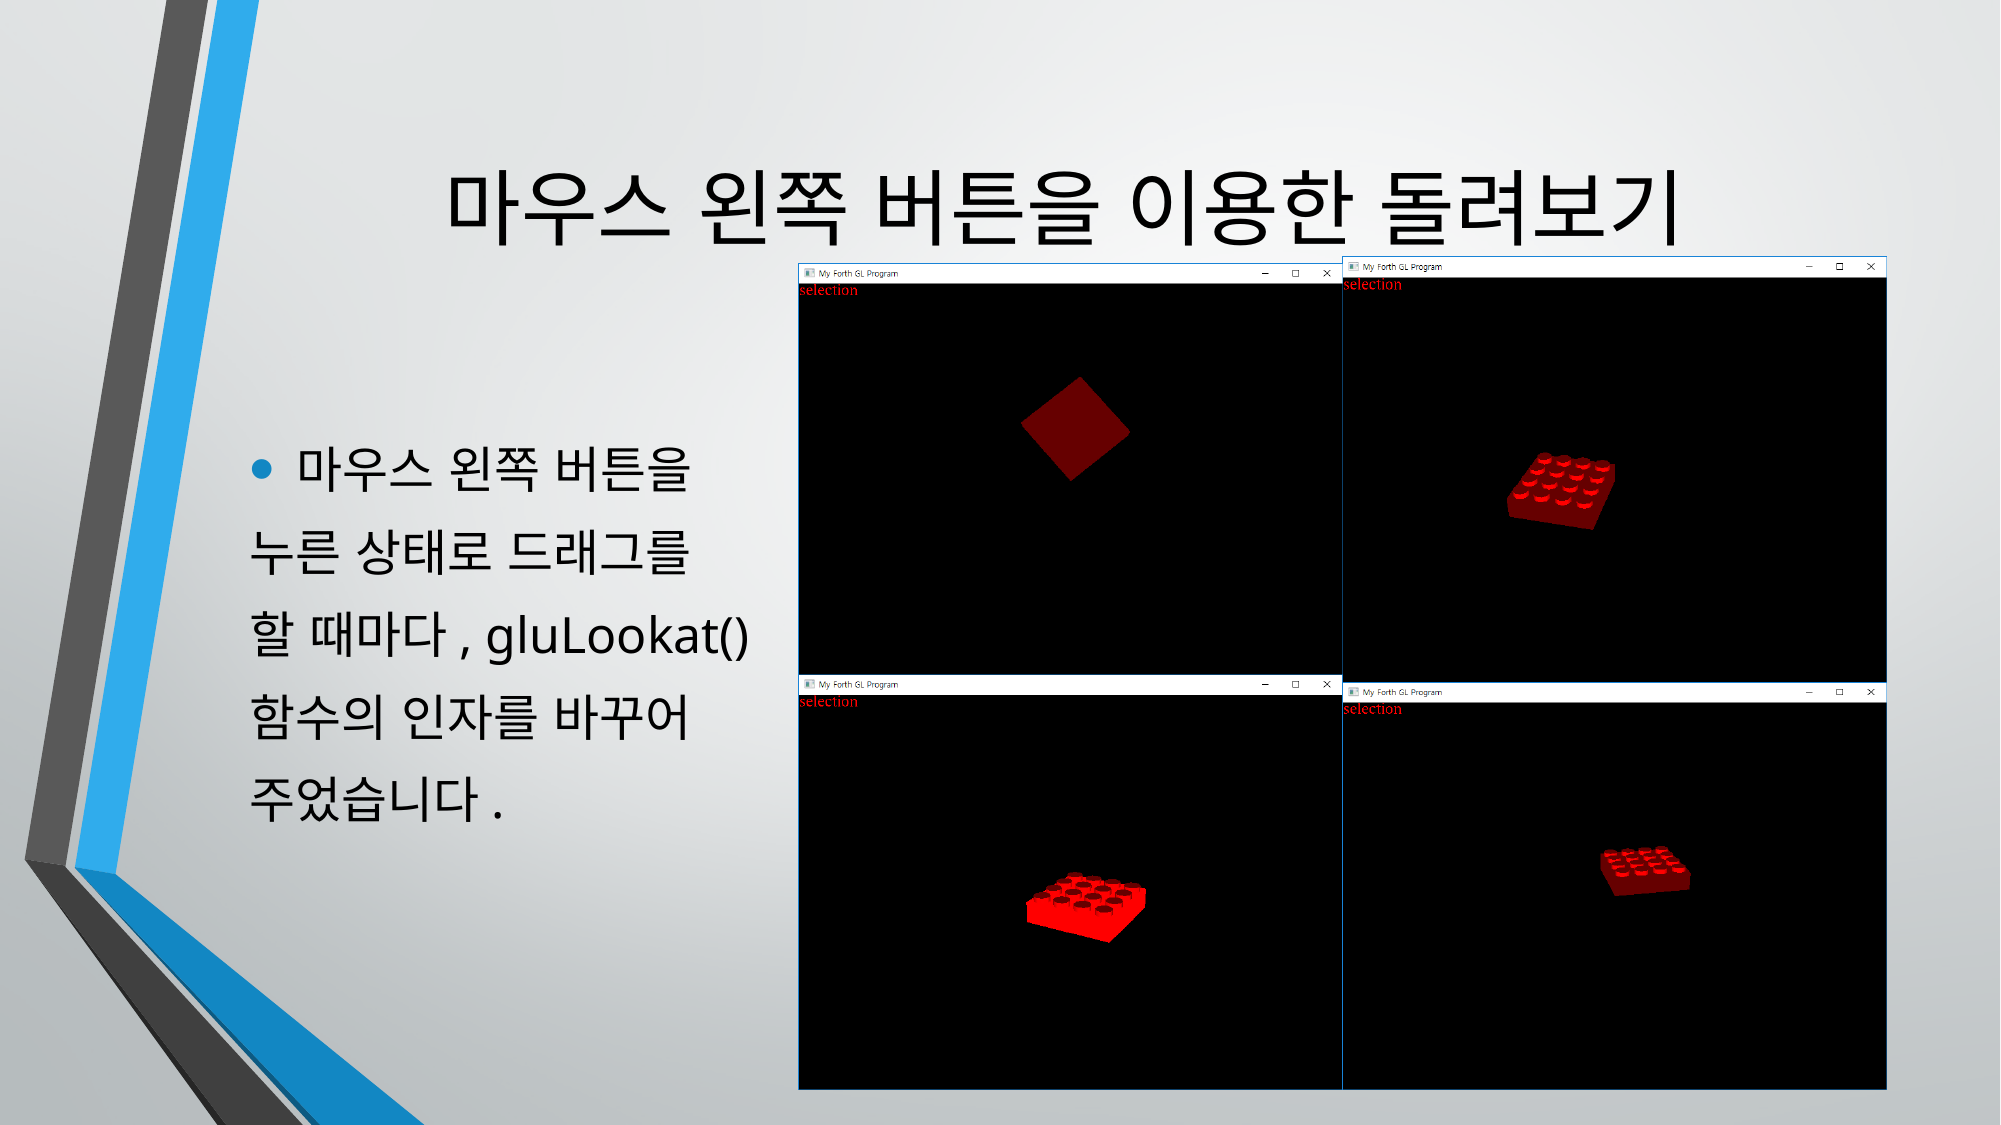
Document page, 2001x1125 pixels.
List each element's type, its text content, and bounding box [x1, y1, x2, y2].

picture [798, 255, 1888, 1090]
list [798, 675, 1342, 1090]
title 마우스 왼쪽 버튼을 이용한 돌려보기 [243, 112, 1887, 377]
text_box 마우스 왼쪽 버튼을 누른 상태로 드래그를 할 때마다, gluLookat() 함수의 인자를 바꾸어 주었습니다. [234, 377, 798, 890]
